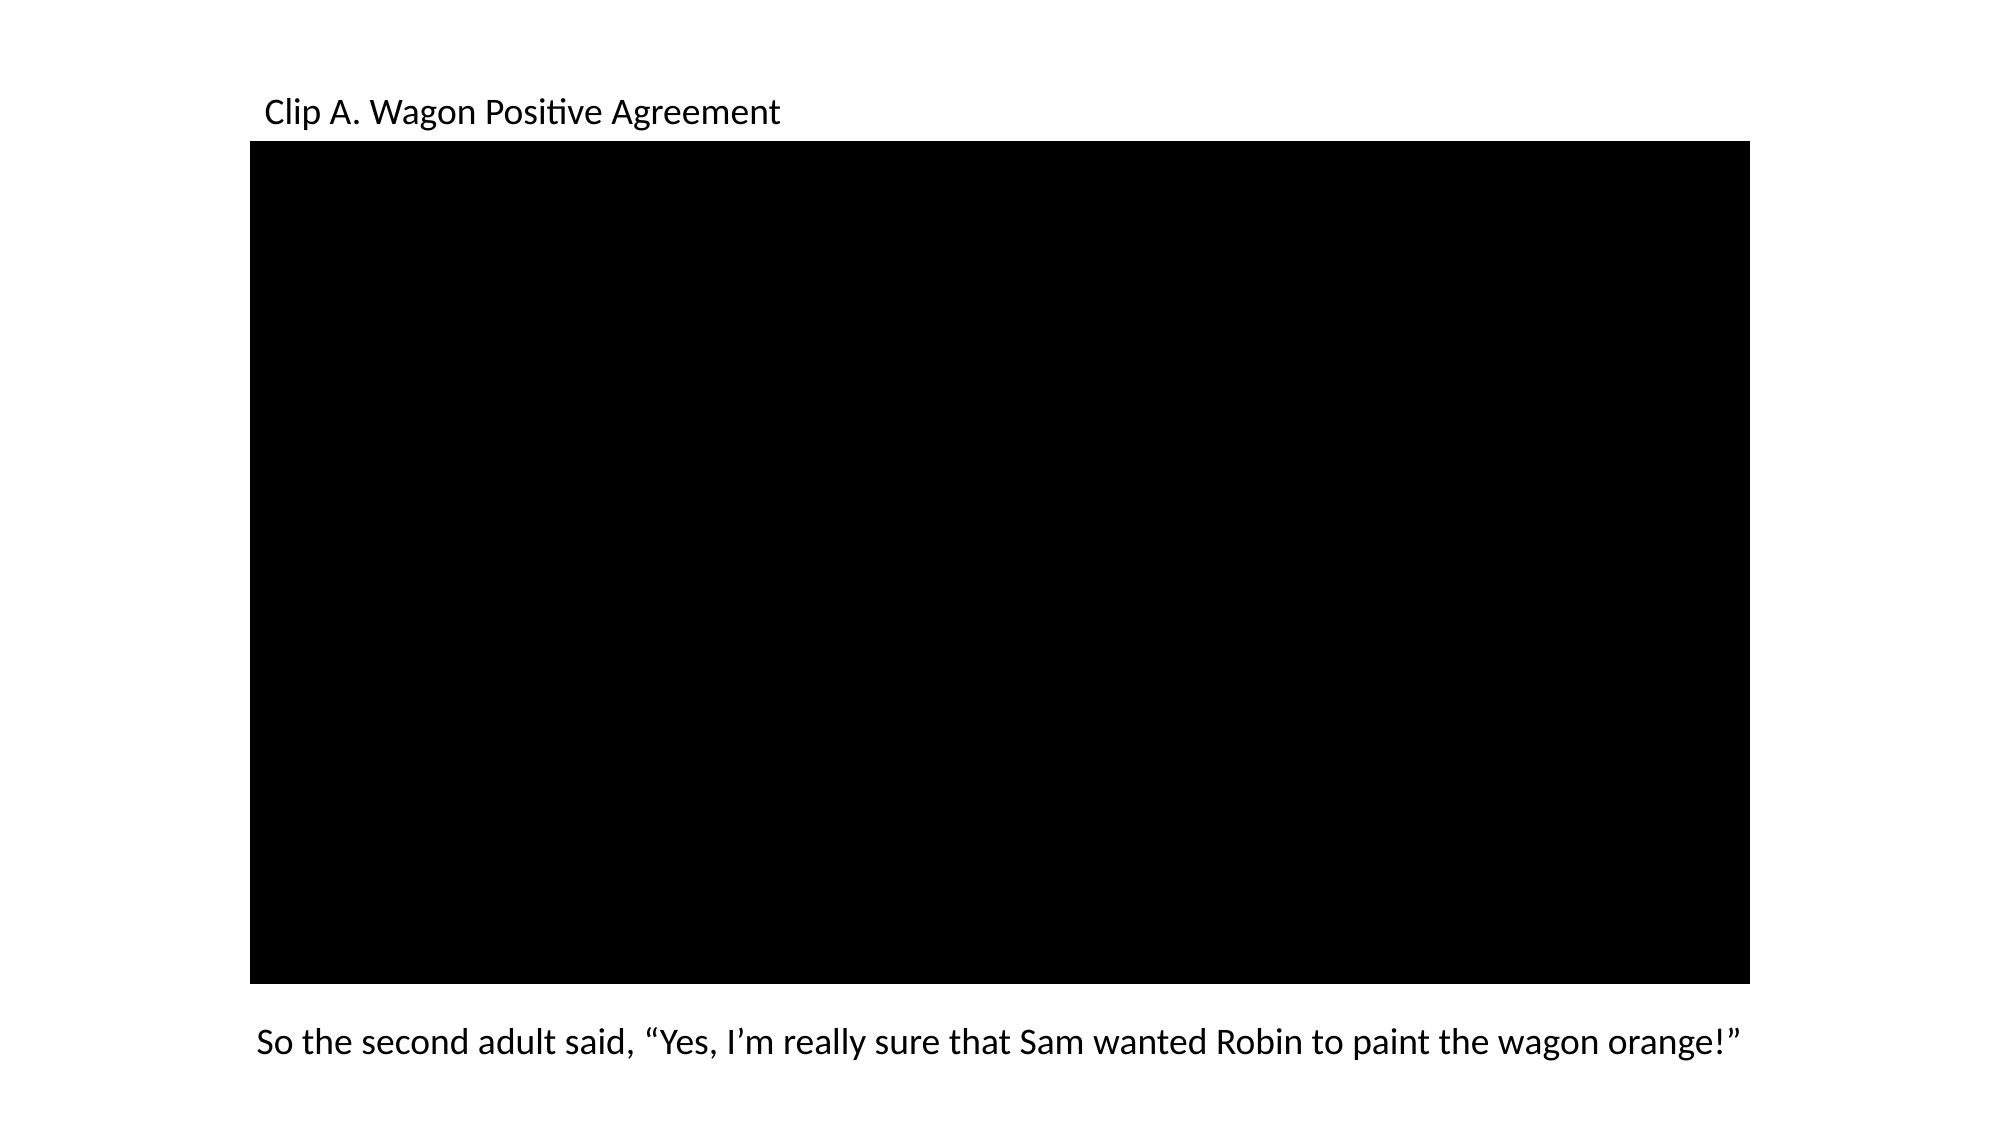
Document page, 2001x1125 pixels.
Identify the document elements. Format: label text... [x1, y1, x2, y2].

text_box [249, 140, 1751, 985]
text_box Clip A. Wagon Positive Agreement [249, 79, 891, 140]
text_box So the second adult said, “Yes, I’m really sure that Sam wanted Robin to paint the wagon orange!” [228, 1014, 1771, 1066]
